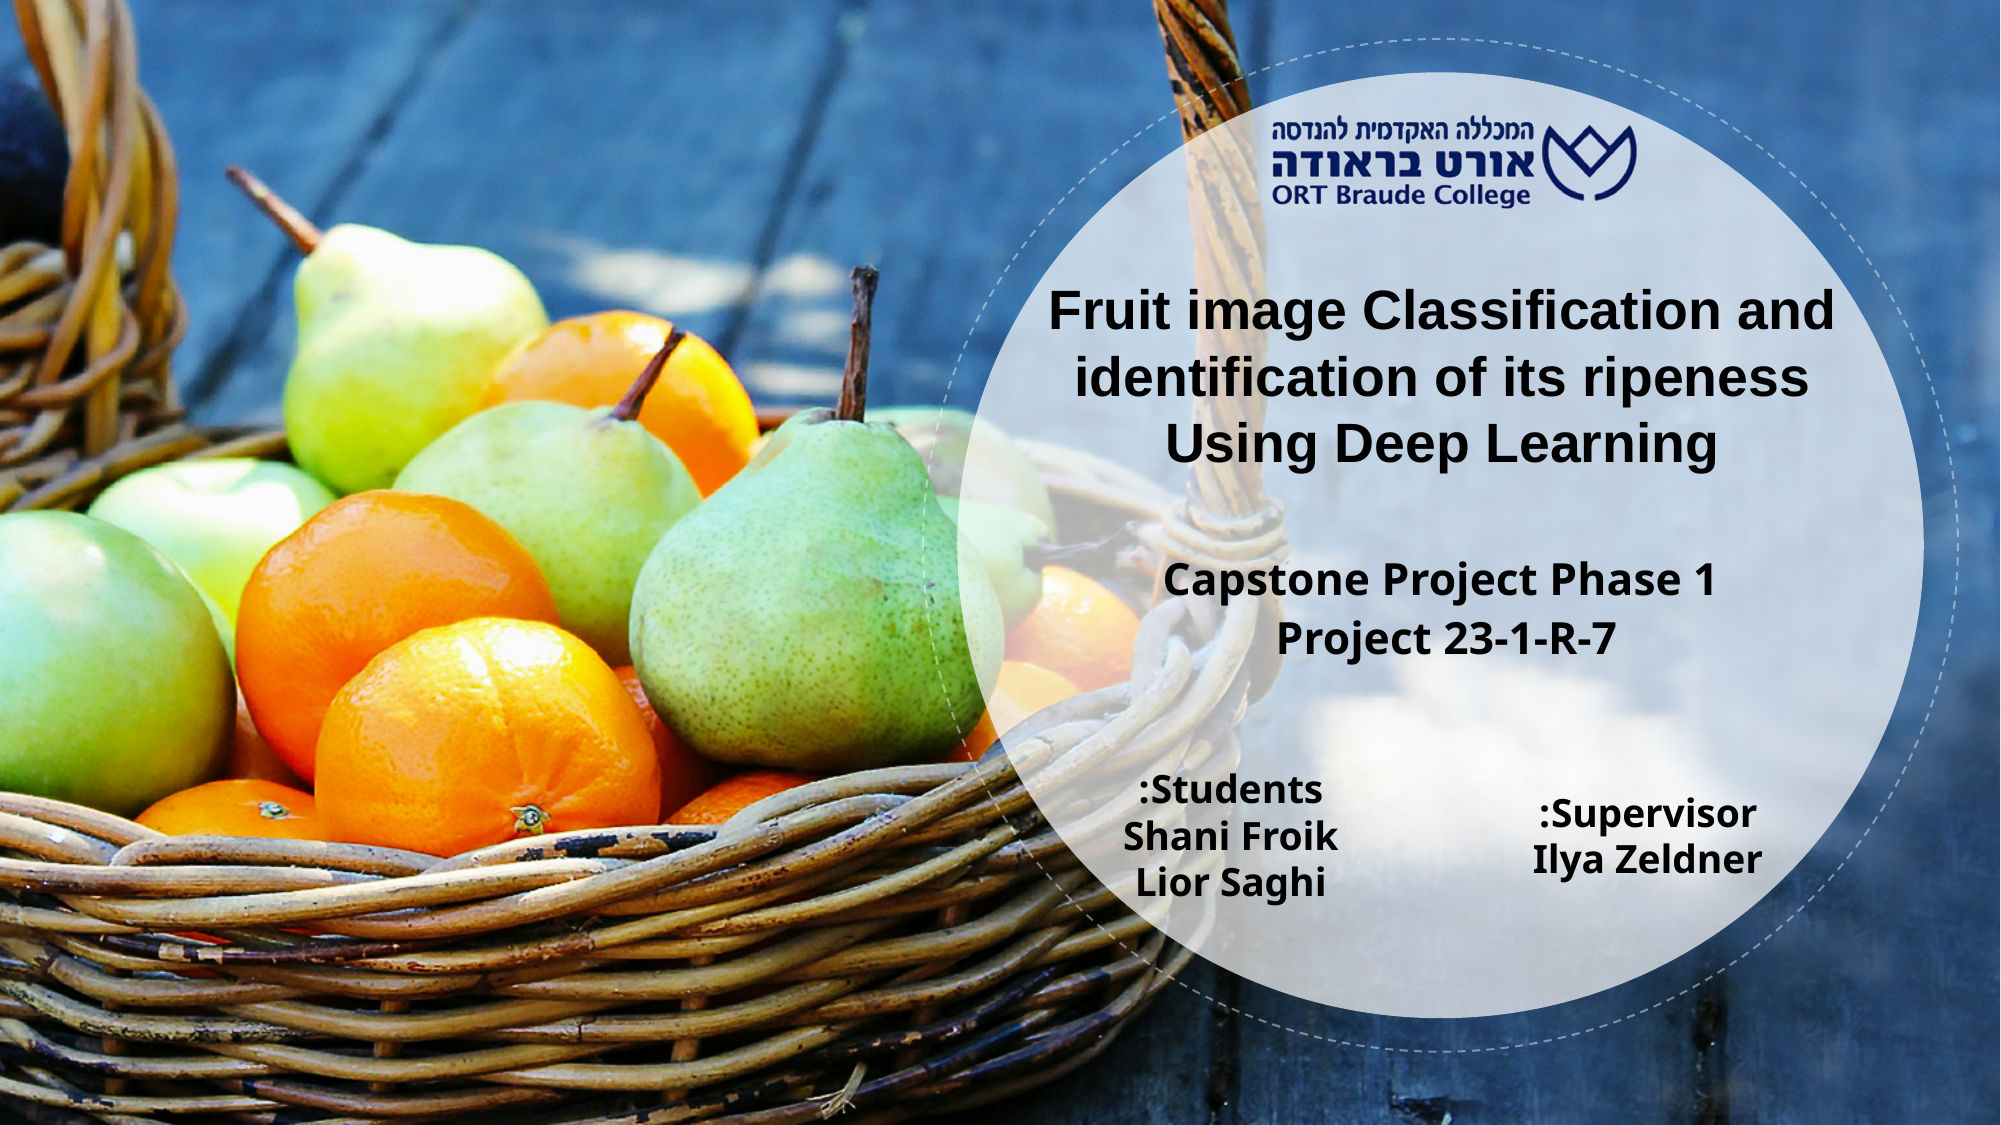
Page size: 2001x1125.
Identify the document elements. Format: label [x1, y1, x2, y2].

text_box [922, 38, 1958, 1052]
picture [0, 0, 2001, 1125]
